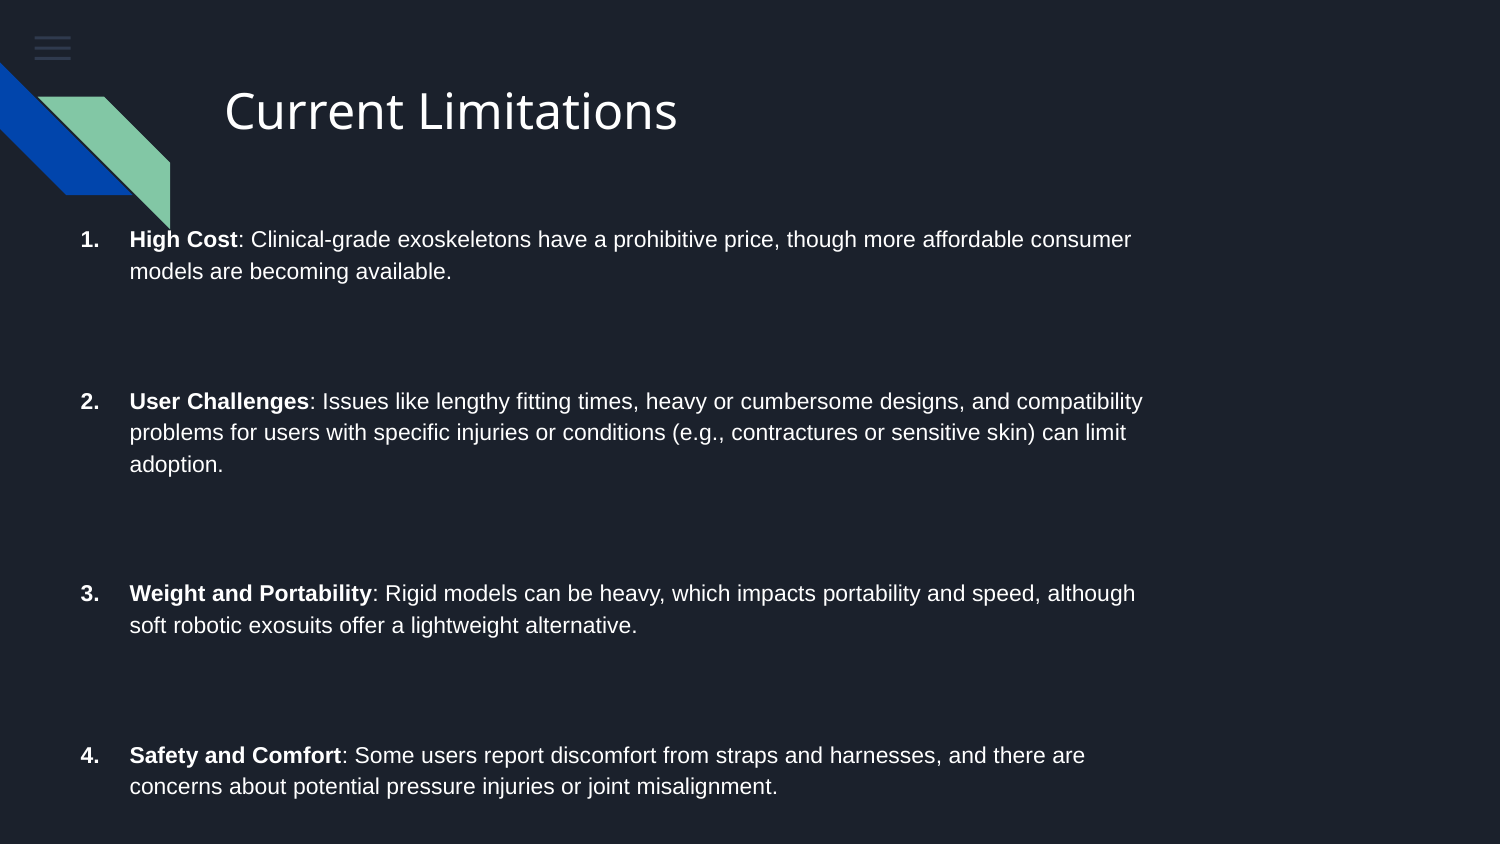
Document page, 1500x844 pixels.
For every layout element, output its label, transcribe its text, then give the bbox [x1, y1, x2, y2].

title Current Limitations [209, 64, 1364, 215]
list High Cost: Clinical-grade exoskeletons have a prohibitive price, though more affordable consumer models are becoming available. User Challenges: Issues like lengthy fitting times, heavy or cumbersome designs, and compatibility problems for users with specific injuries or conditions (e.g., contractures or sensitive skin) can limit adoption. Weight and Portability: Rigid models can be heavy, which impacts portability and speed, although soft robotic exosuits offer a lightweight alternative. Safety and Comfort: Some users report discomfort from straps and harnesses, and there are concerns about potential pressure injuries or joint misalignment. [39, 205, 1169, 802]
